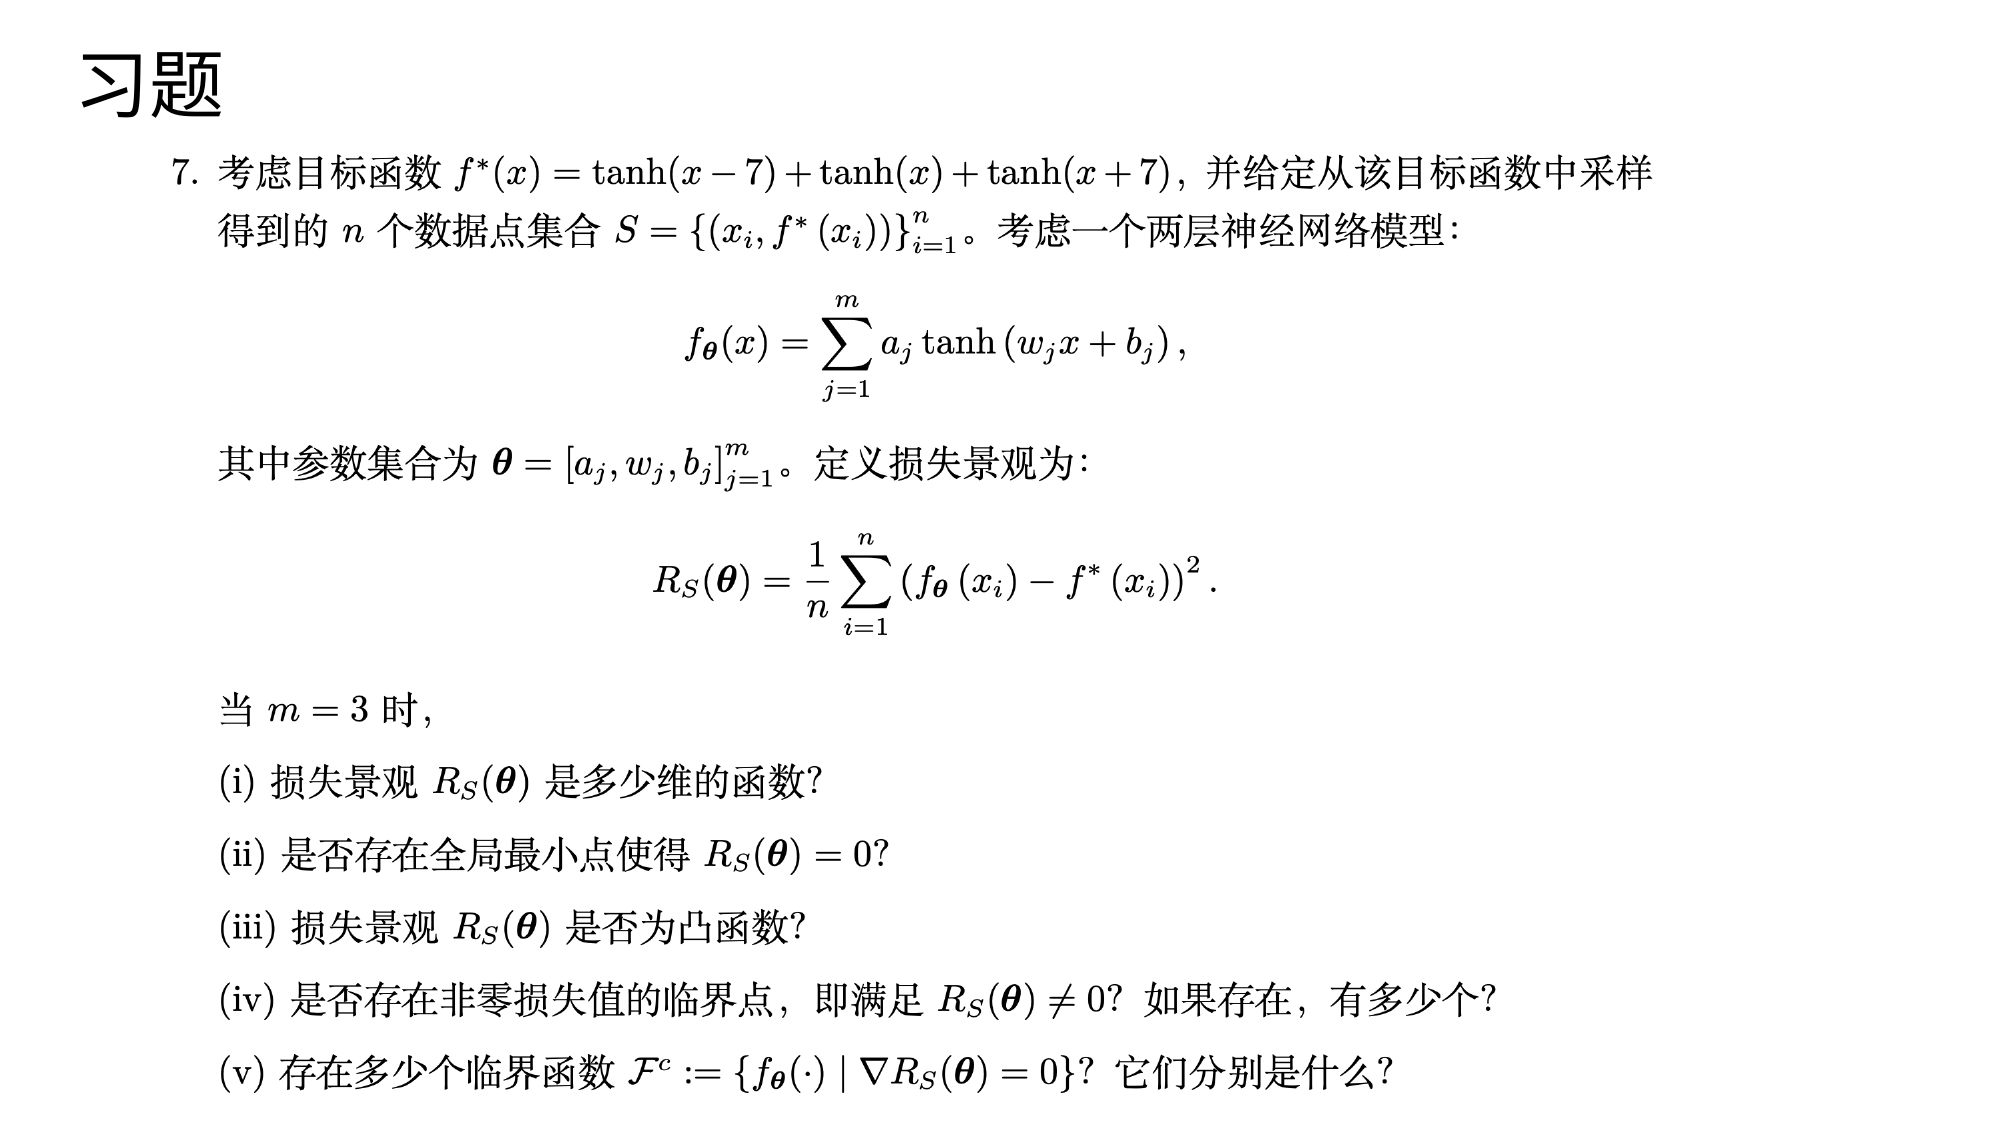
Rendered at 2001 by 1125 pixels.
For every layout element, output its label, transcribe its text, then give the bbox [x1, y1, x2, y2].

text_box 习题 [59, 30, 290, 136]
picture [149, 140, 1661, 1106]
